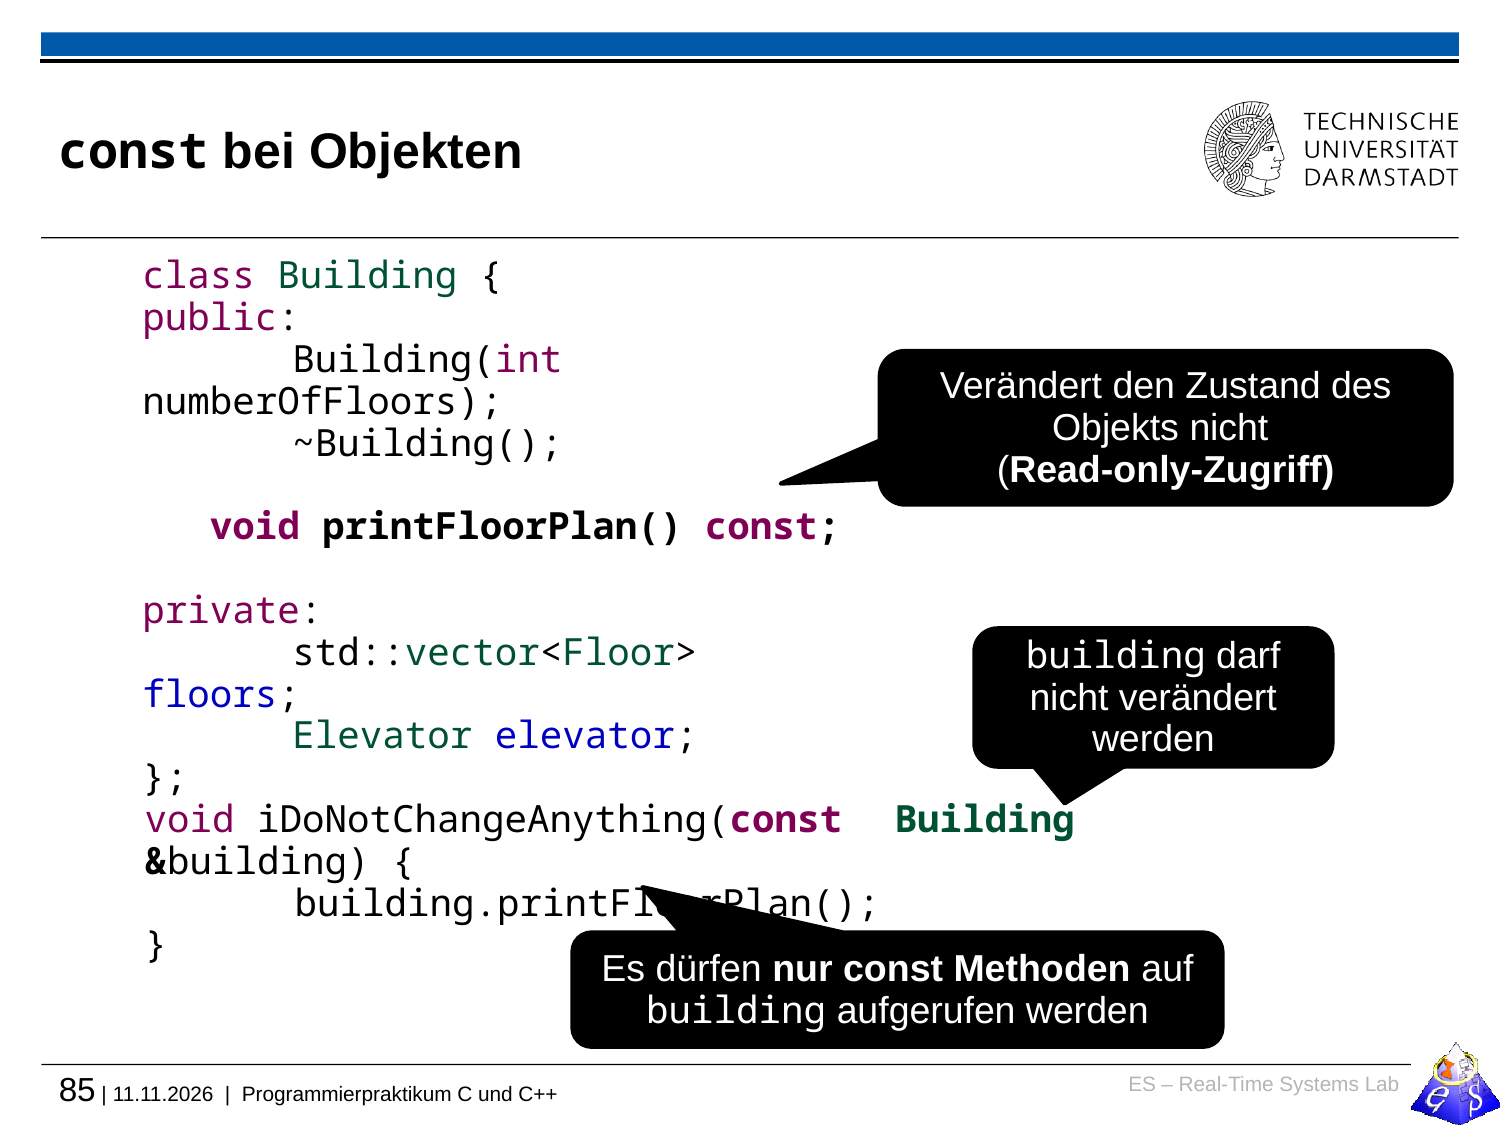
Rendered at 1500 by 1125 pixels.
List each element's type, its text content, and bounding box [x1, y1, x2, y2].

picture [1411, 1041, 1500, 1125]
text_box building darf nicht verändert werden [972, 626, 1335, 806]
text_box Es dürfen nur const Methoden auf building aufgerufen werden [570, 885, 1225, 1049]
picture [1187, 84, 1483, 214]
text_box void iDoNotChangeAnything(const Building &building) { building.printFloorPlan(); } [129, 791, 1294, 1016]
title const bei Objekten [58, 80, 1187, 218]
text_box Verändert den Zustand des Objekts nicht (Read-only-Zugriff) [778, 348, 1454, 507]
text_box class Building { public: Building(int numberOfFloors); ~Building(); void printFloorPlan() const; private: std::vector<Floor> floors; Elevator elevator; }; [127, 248, 877, 807]
